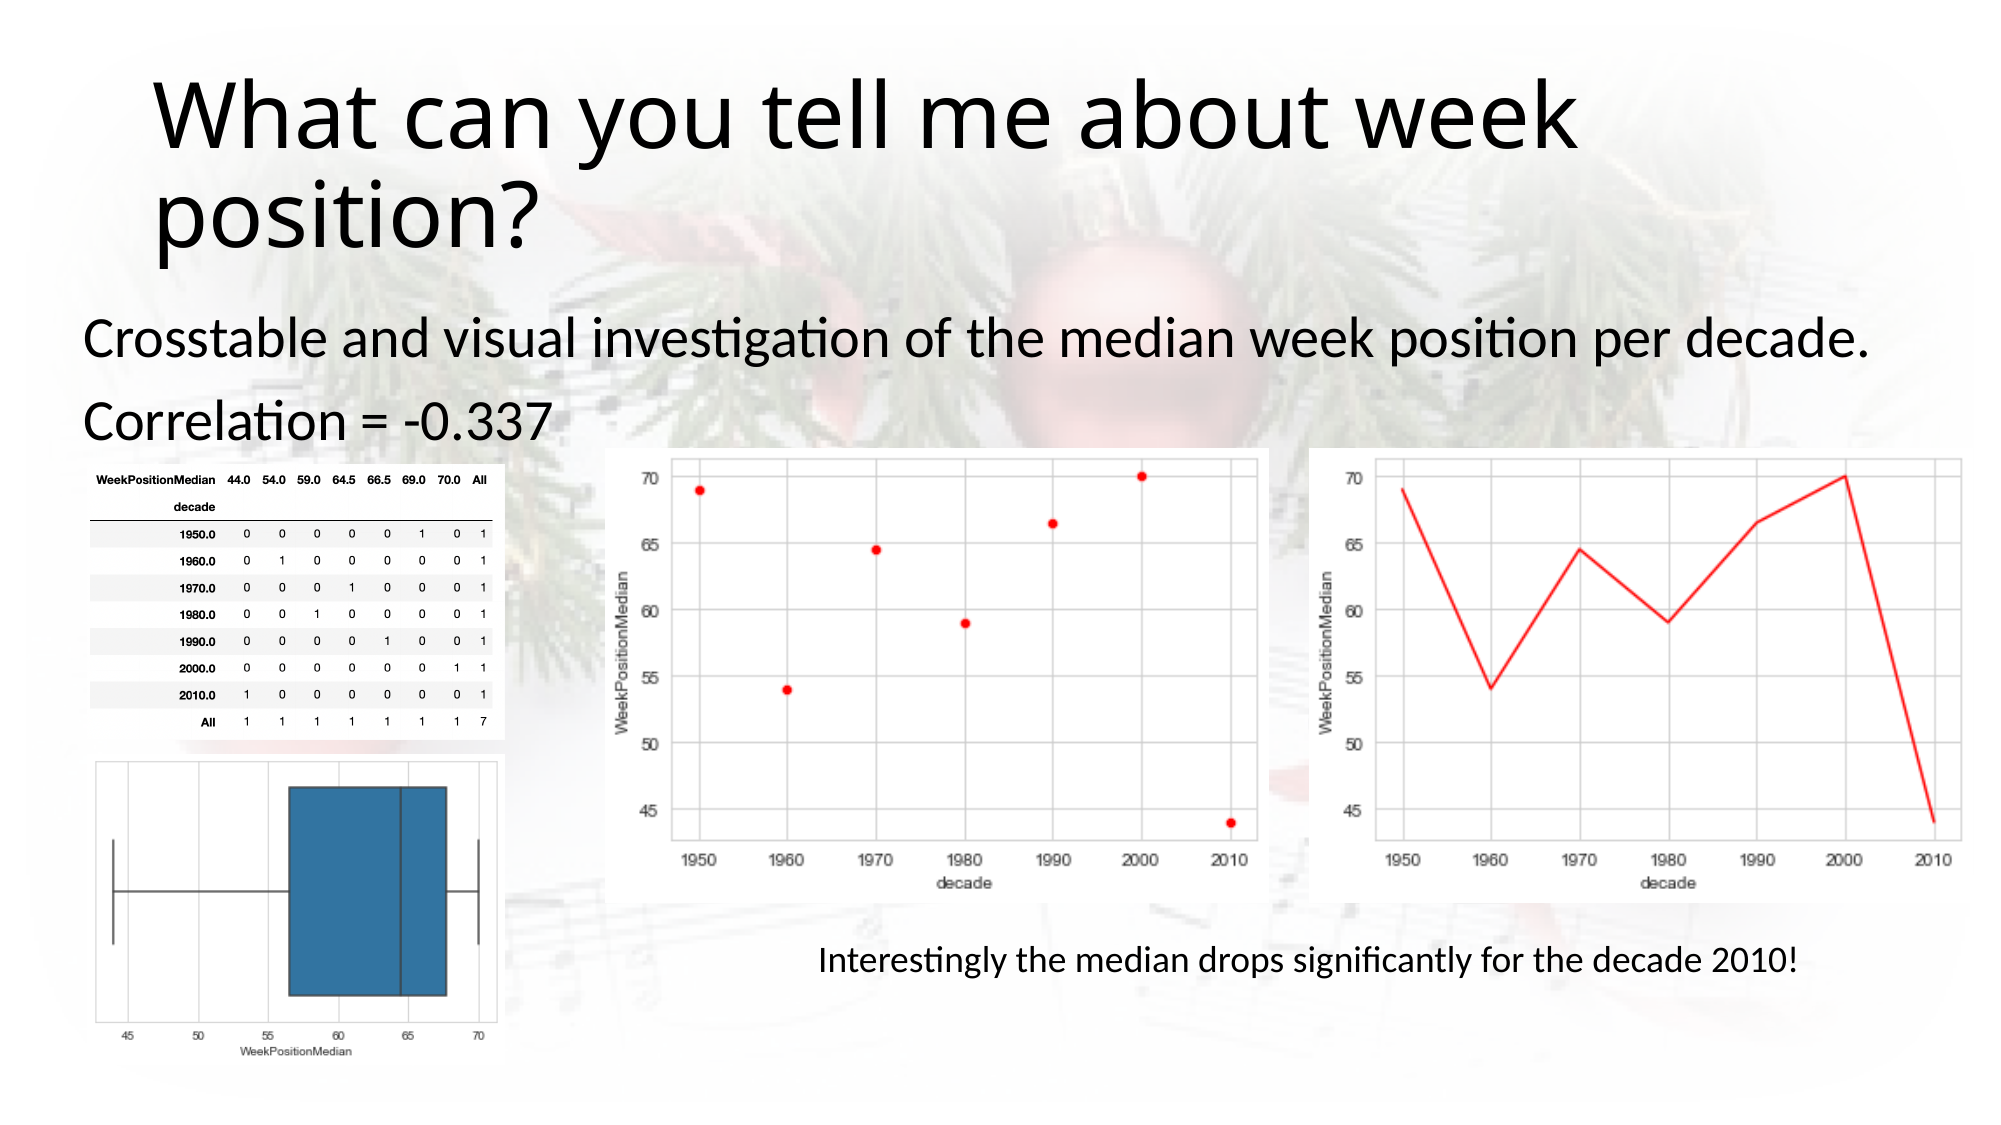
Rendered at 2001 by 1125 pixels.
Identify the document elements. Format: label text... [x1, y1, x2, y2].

title What can you tell me about week position? [137, 59, 1863, 278]
text_box Interestingly the median drops significantly for the decade 2010! [803, 927, 1816, 988]
picture [87, 464, 505, 740]
picture [1309, 448, 1973, 903]
list Crosstable and visual investigation of the median week position per decade. Correlation = -0.337 [68, 299, 1913, 1014]
picture [605, 448, 1269, 903]
picture [87, 754, 505, 1066]
